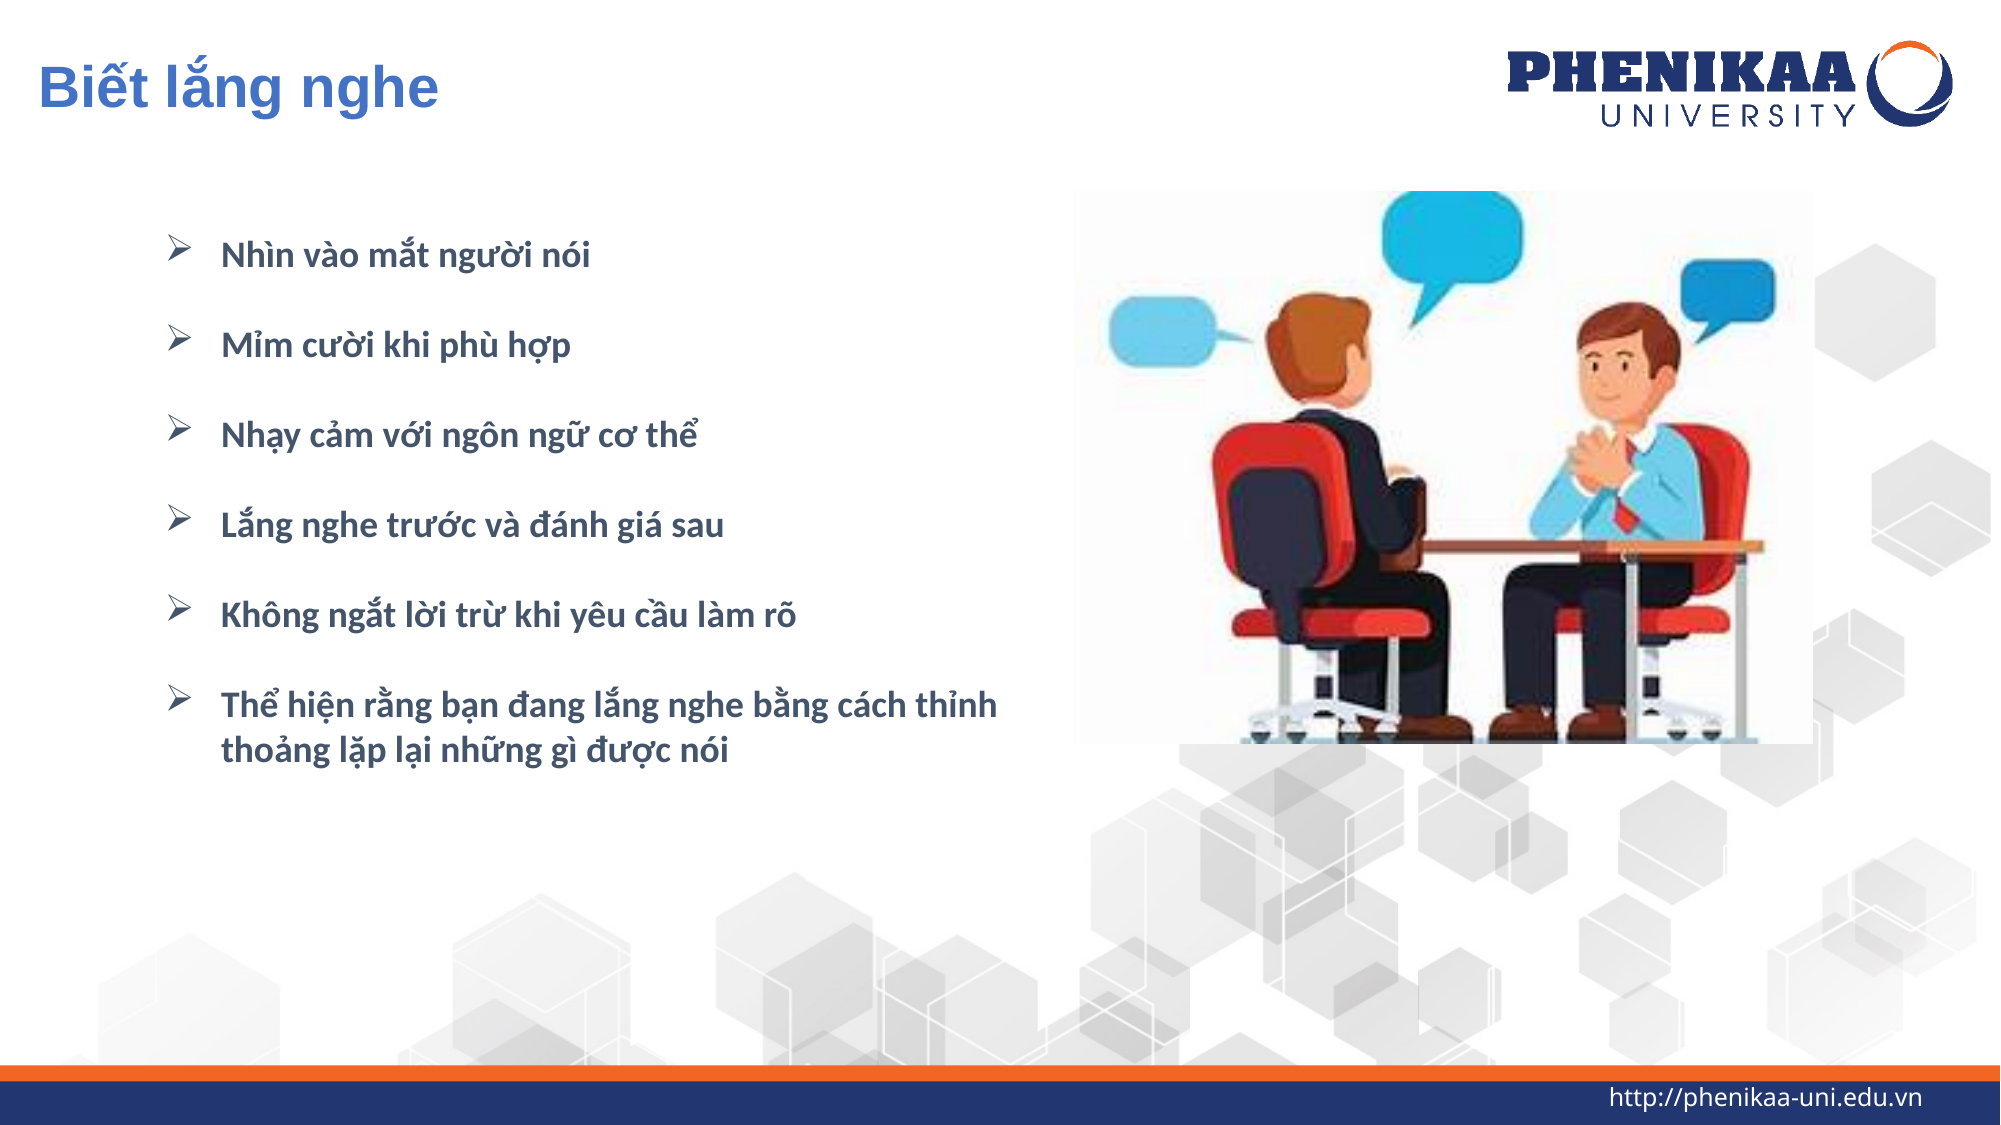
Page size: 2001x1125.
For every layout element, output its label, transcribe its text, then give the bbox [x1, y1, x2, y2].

picture [0, 0, 2000, 1065]
title Biết lắng nghe [23, 49, 1096, 169]
text_box Nhìn vào mắt người nói Mỉm cười khi phù hợp Nhạy cảm với ngôn ngữ cơ thể Lắng nghe trước và đánh giá sau Không ngắt lời trừ khi yêu cầu làm rõ Thể hiện rằng bạn đang lắng nghe bằng cách thỉnh thoảng lặp lại những gì được nói [149, 222, 1027, 823]
